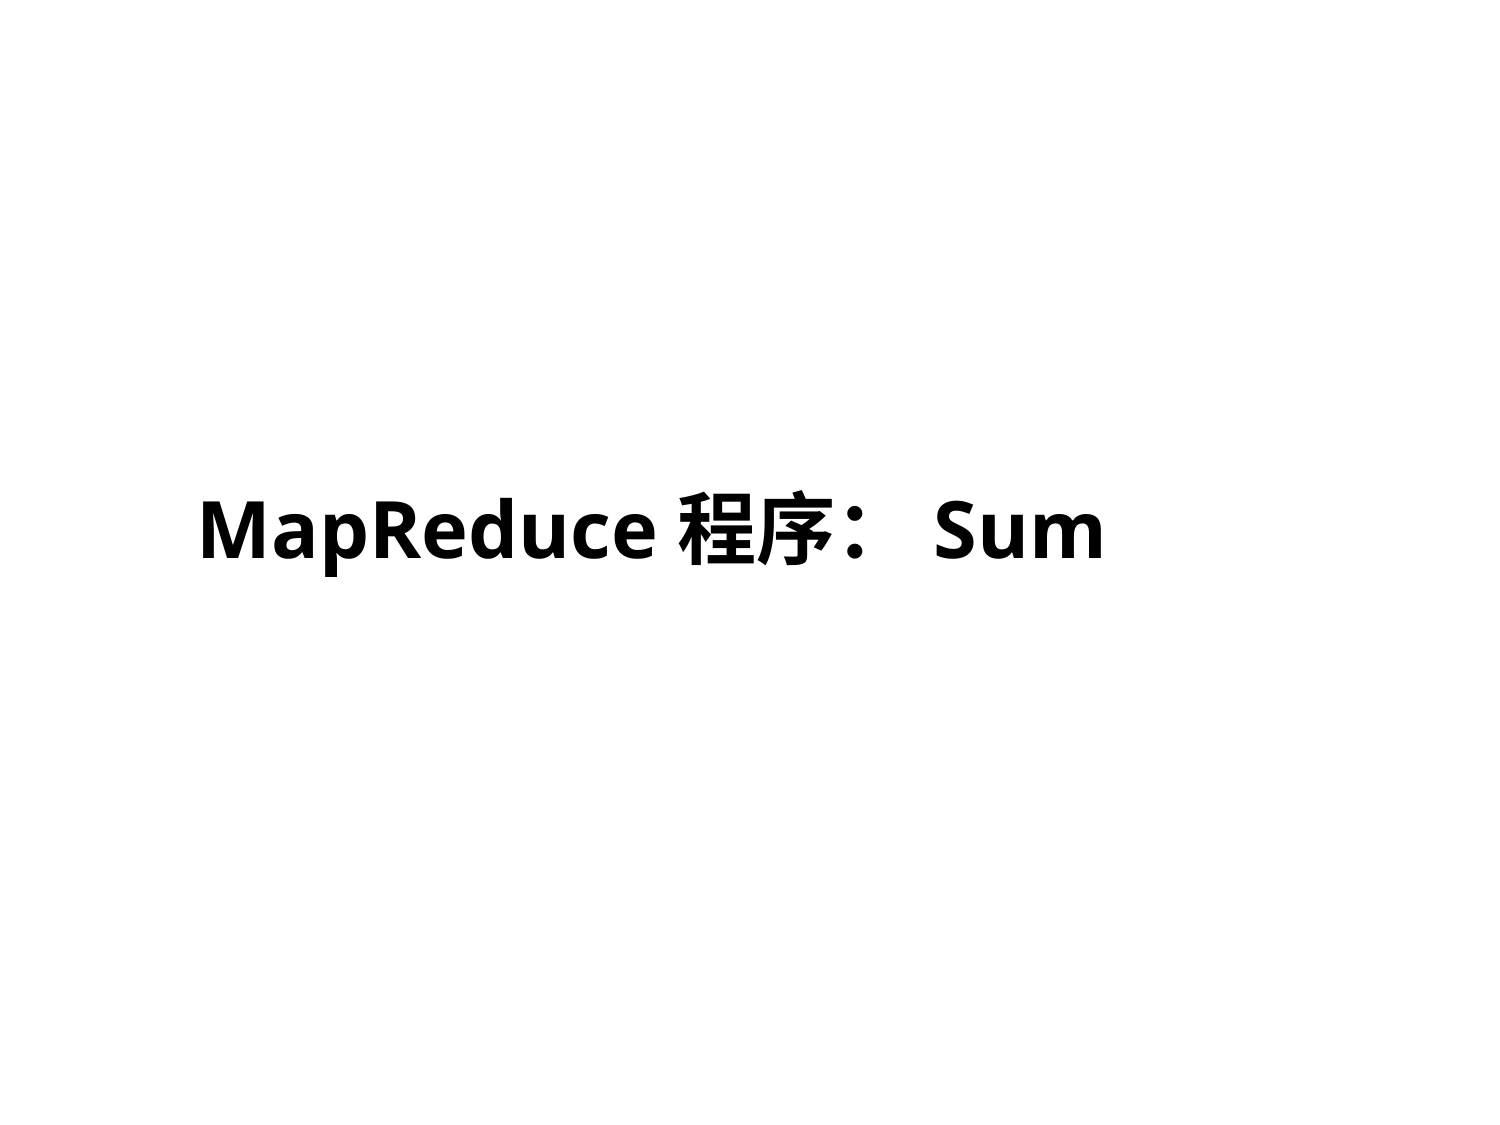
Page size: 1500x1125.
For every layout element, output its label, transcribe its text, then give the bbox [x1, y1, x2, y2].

text_box MapReduce程序：Sum [194, 479, 1333, 575]
